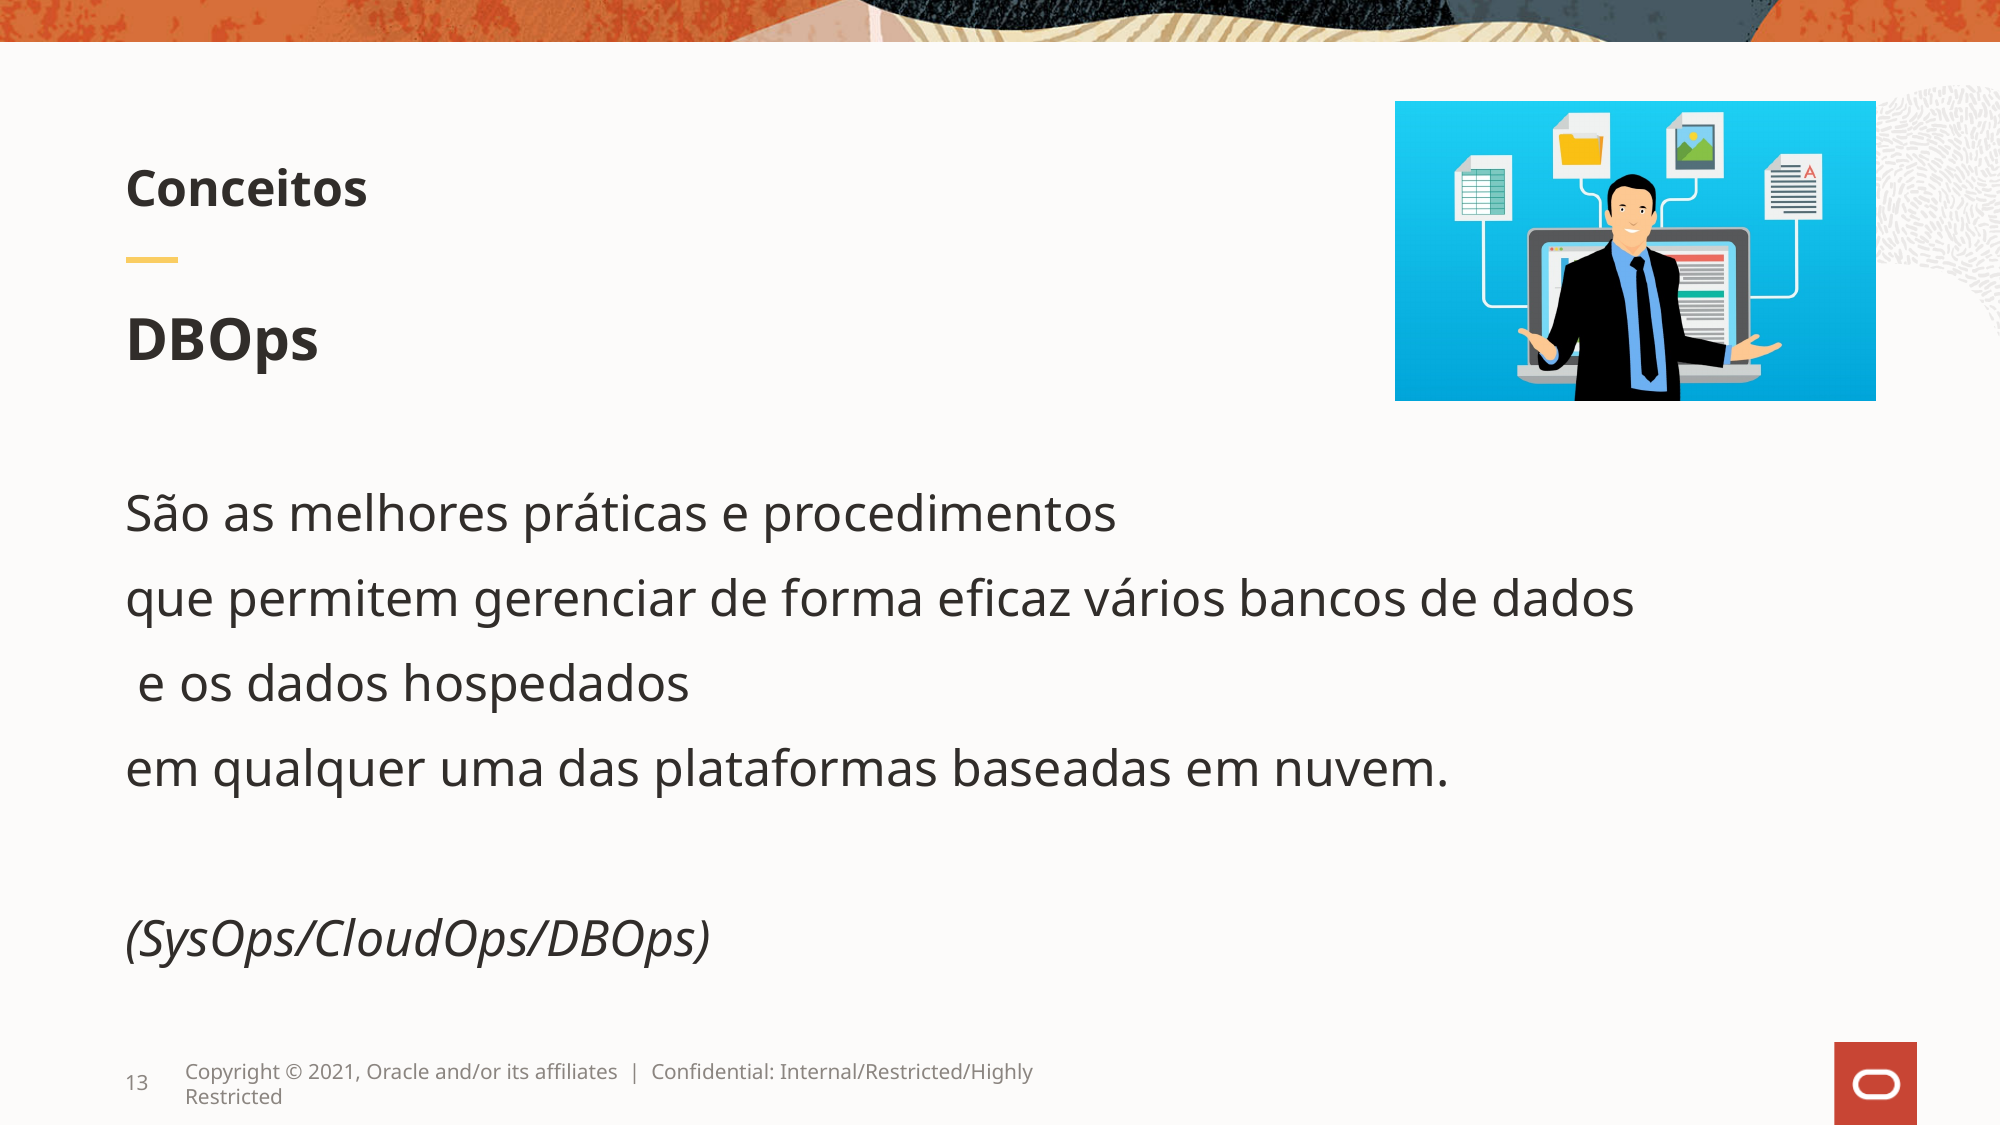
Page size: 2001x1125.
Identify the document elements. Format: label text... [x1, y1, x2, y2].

list DBOps São as melhores práticas e procedimentos que permitem gerenciar de forma eficaz vários bancos de dados e os dados hospedados em qualquer uma das plataformas baseadas em nuvem. (SysOps/CloudOps/DBOps) [125, 301, 1927, 989]
picture [0, 0, 2000, 42]
picture [1395, 101, 1876, 401]
slide_number 13 [125, 1053, 185, 1114]
footer Copyright © 2021, Oracle and/or its affiliates | Confidential: Internal/Restricted/Highly Restricted [185, 1053, 1128, 1114]
list Conceitos [125, 83, 1876, 219]
